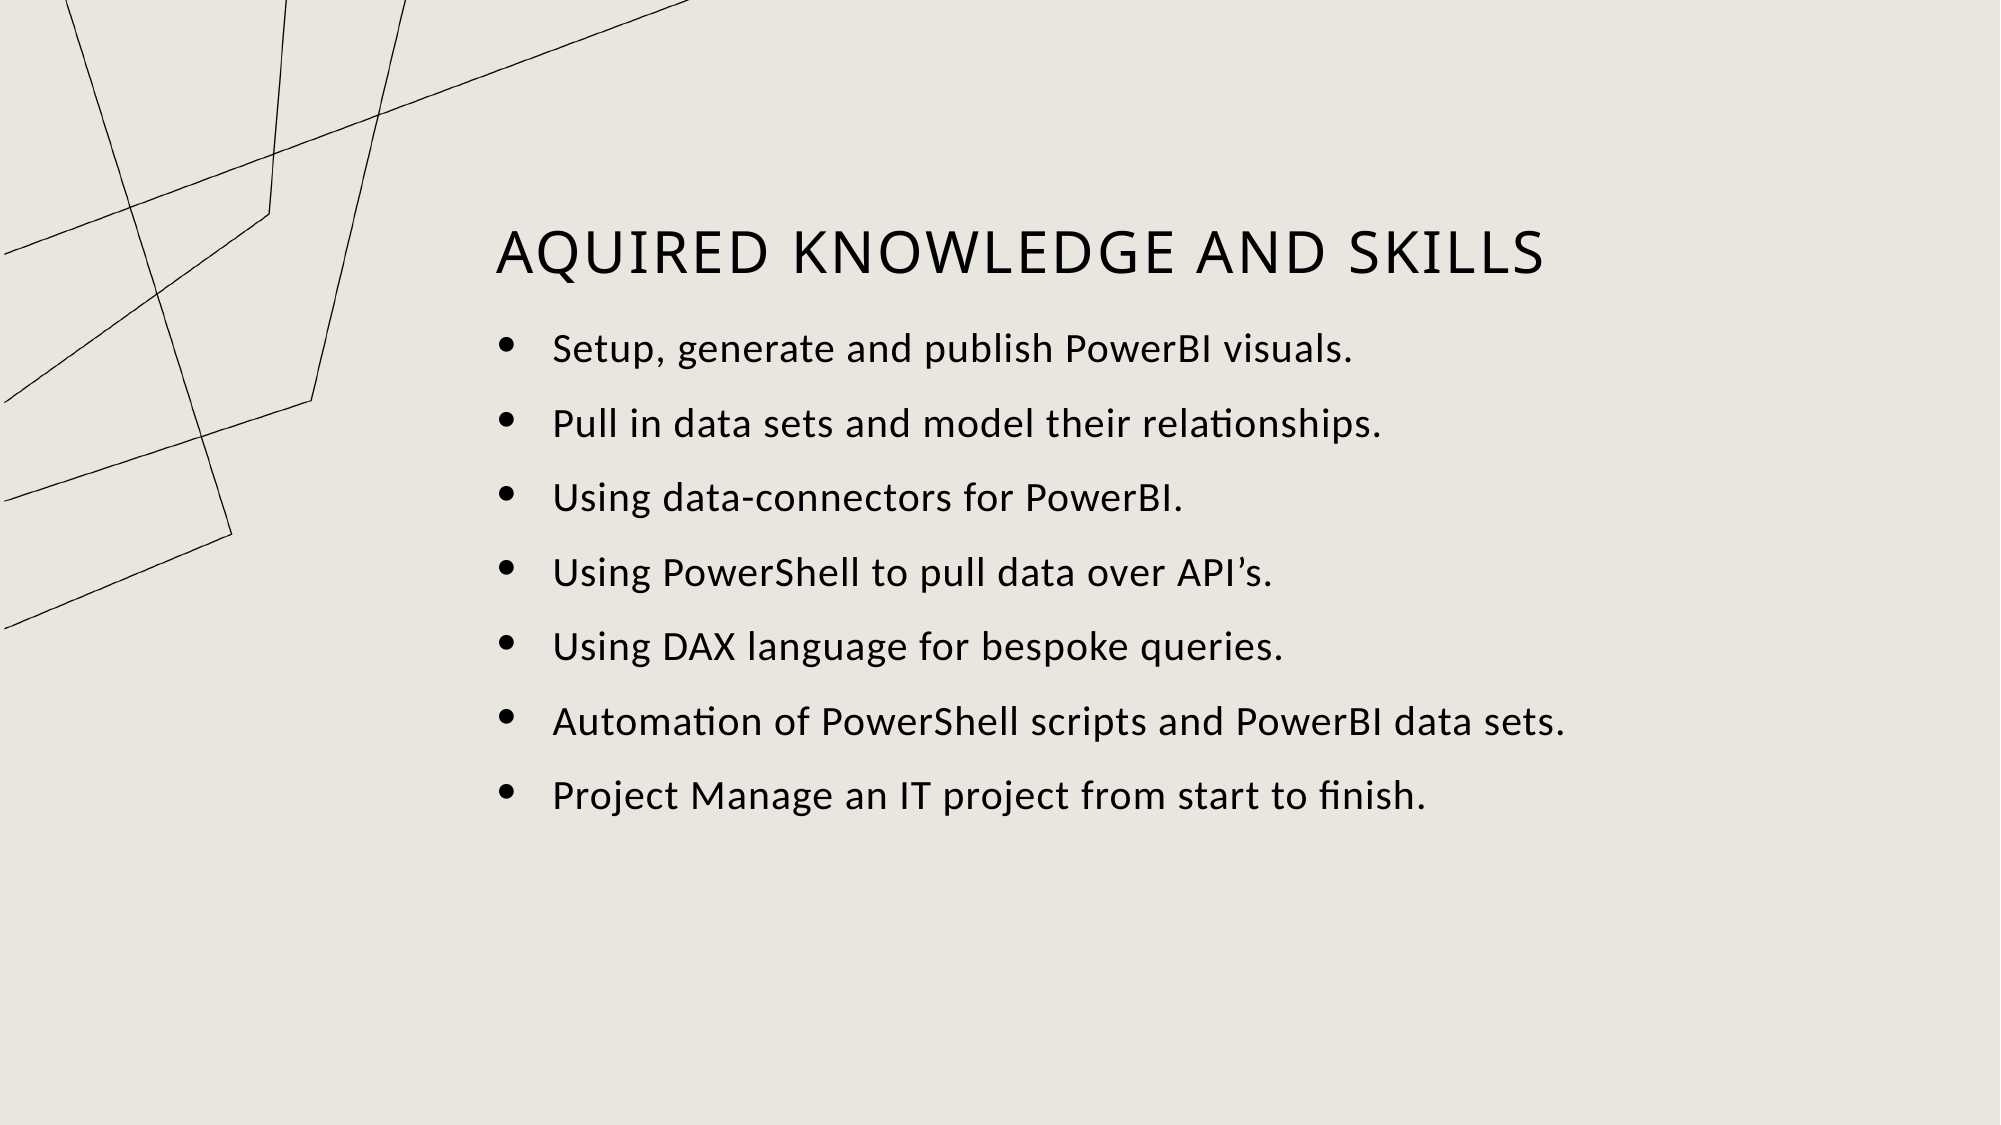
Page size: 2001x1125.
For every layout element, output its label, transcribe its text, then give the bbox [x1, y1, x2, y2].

picture [4, 0, 721, 642]
list Setup, generate and publish PowerBI visuals. Pull in data sets and model their relationships. Using data-connectors for PowerBI. Using PowerShell to pull data over API’s. Using DAX language for bespoke queries. Automation of PowerShell scripts and PowerBI data sets. Project Manage an IT project from start to finish. [481, 310, 1733, 954]
title AQUIRED knowledge and skills [481, 146, 1863, 364]
